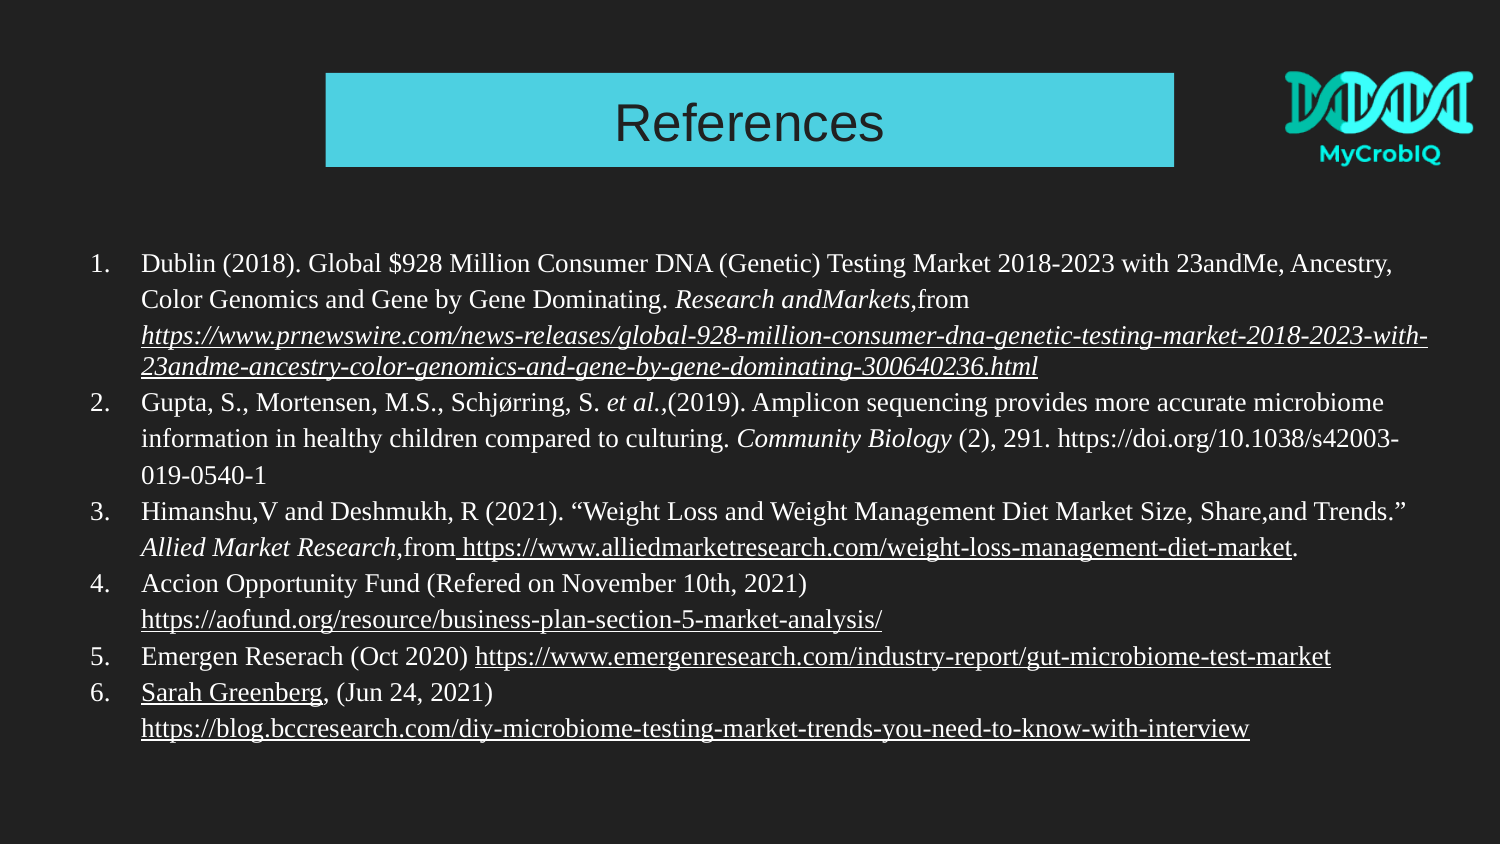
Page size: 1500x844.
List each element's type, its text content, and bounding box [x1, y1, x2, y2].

list Dublin (2018). Global $928 Million Consumer DNA (Genetic) Testing Market 2018-2023 with 23andMe, Ancestry, Color Genomics and Gene by Gene Dominating. Research andMarkets,from https://www.prnewswire.com/news-releases/global-928-million-consumer-dna-genetic-testing-market-2018-2023-with-23andme-ancestry-color-genomics-and-gene-by-gene-dominating-300640236.html Gupta, S., Mortensen, M.S., Schjørring, S. et al.,(2019). Amplicon sequencing provides more accurate microbiome information in healthy children compared to culturing. Community Biology (2), 291. https://doi.org/10.1038/s42003-019-0540-1 Himanshu,V and Deshmukh, R (2021). “Weight Loss and Weight Management Diet Market Size, Share,and Trends.” Allied Market Research,from https://www.alliedmarketresearch.com/weight-loss-management-diet-market. Accion Opportunity Fund (Refered on November 10th, 2021) https://aofund.org/resource/business-plan-section-5-market-analysis/ Emergen Reserach (Oct 2020) https://www.emergenresearch.com/industry-report/gut-microbiome-test-market Sarah Greenberg, (Jun 24, 2021) https://blog.bccresearch.com/diy-microbiome-testing-market-trends-you-need-to-know-with-interview [51, 226, 1449, 823]
picture [1260, 0, 1500, 239]
title References [325, 72, 1175, 167]
